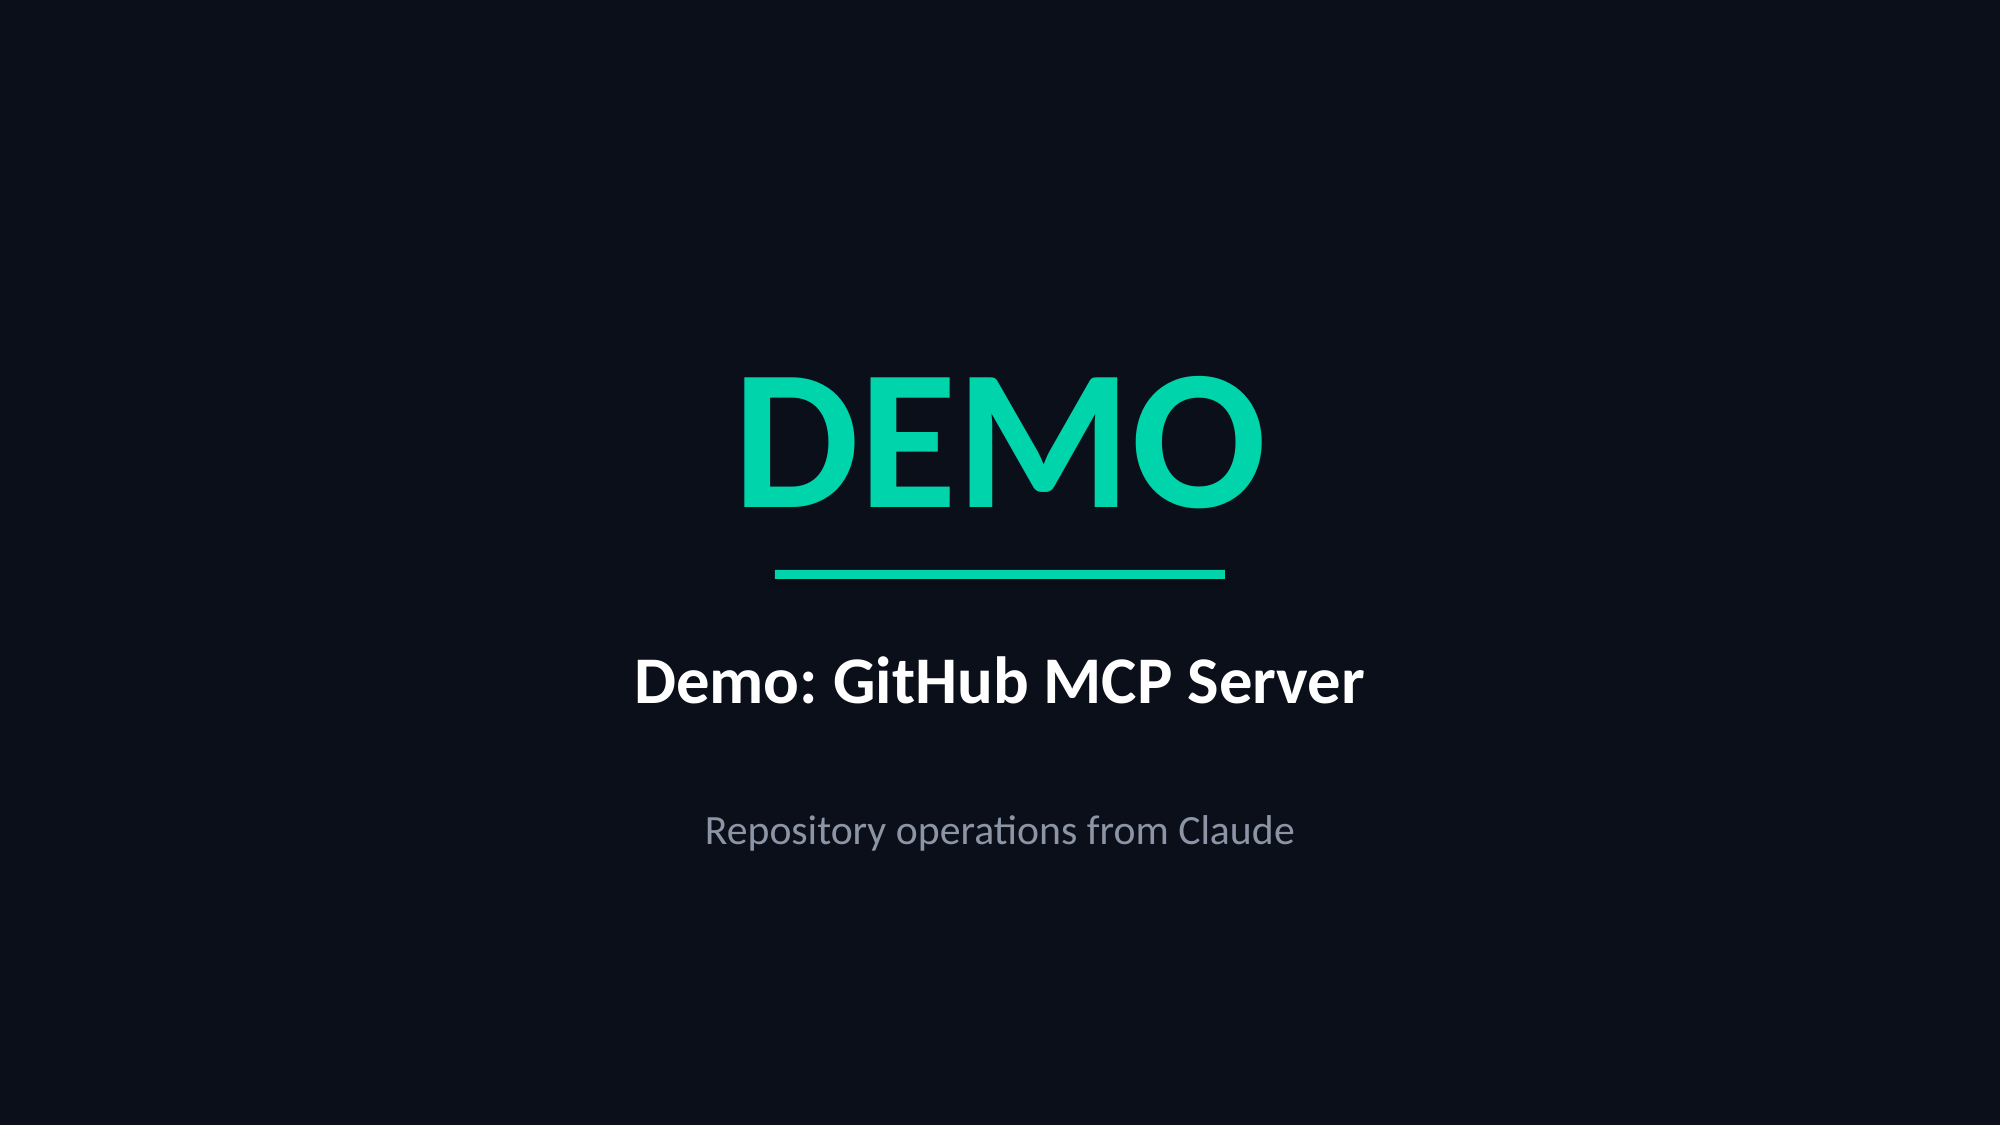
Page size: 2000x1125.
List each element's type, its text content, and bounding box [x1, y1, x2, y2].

text_box DEMO [718, 299, 1282, 555]
text_box [774, 569, 1226, 580]
text_box Repository operations from Claude [149, 795, 1850, 860]
text_box Demo: GitHub MCP Server [74, 629, 1925, 725]
